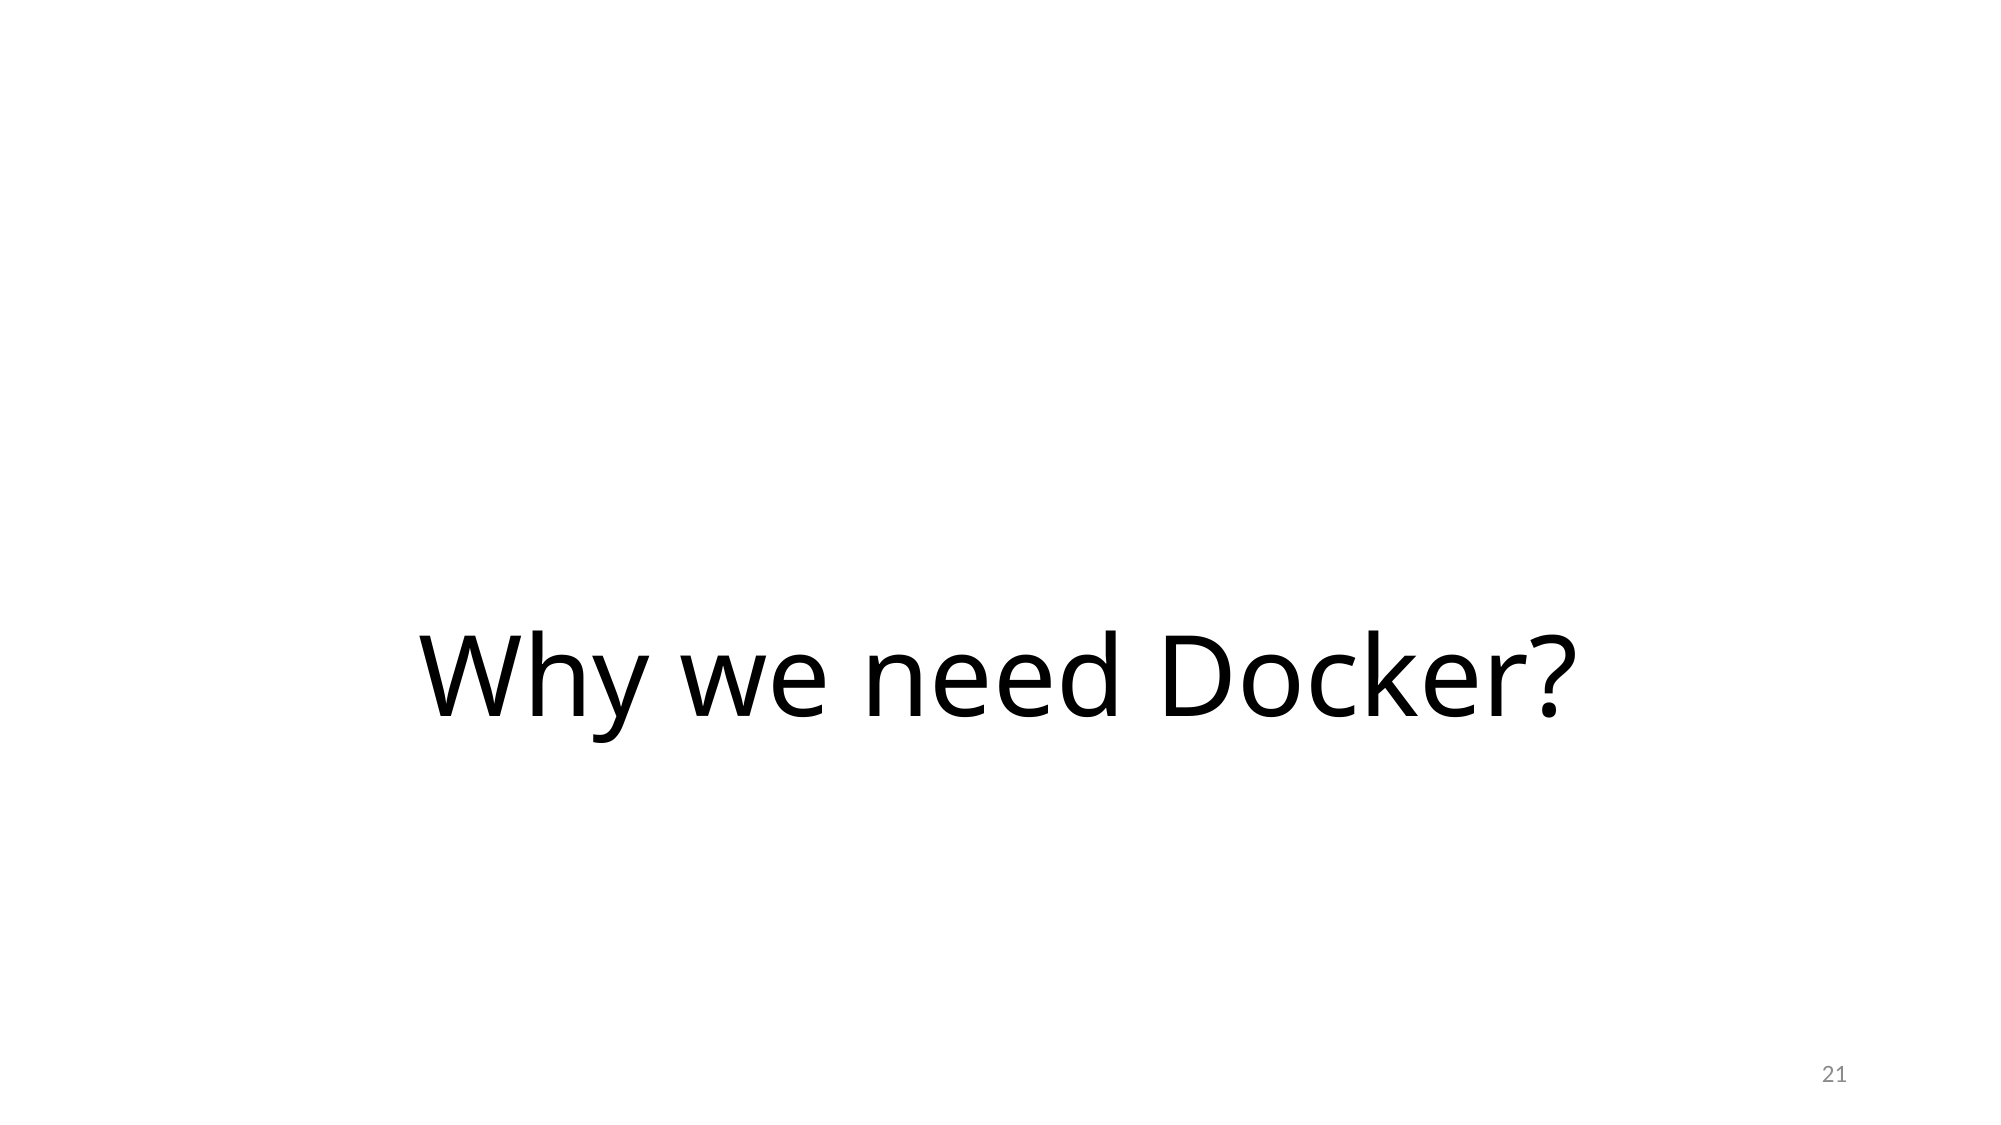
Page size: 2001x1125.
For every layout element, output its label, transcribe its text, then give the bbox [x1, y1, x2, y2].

slide_number 21 [1412, 1042, 1863, 1103]
title Why we need Docker? [136, 280, 1862, 749]
